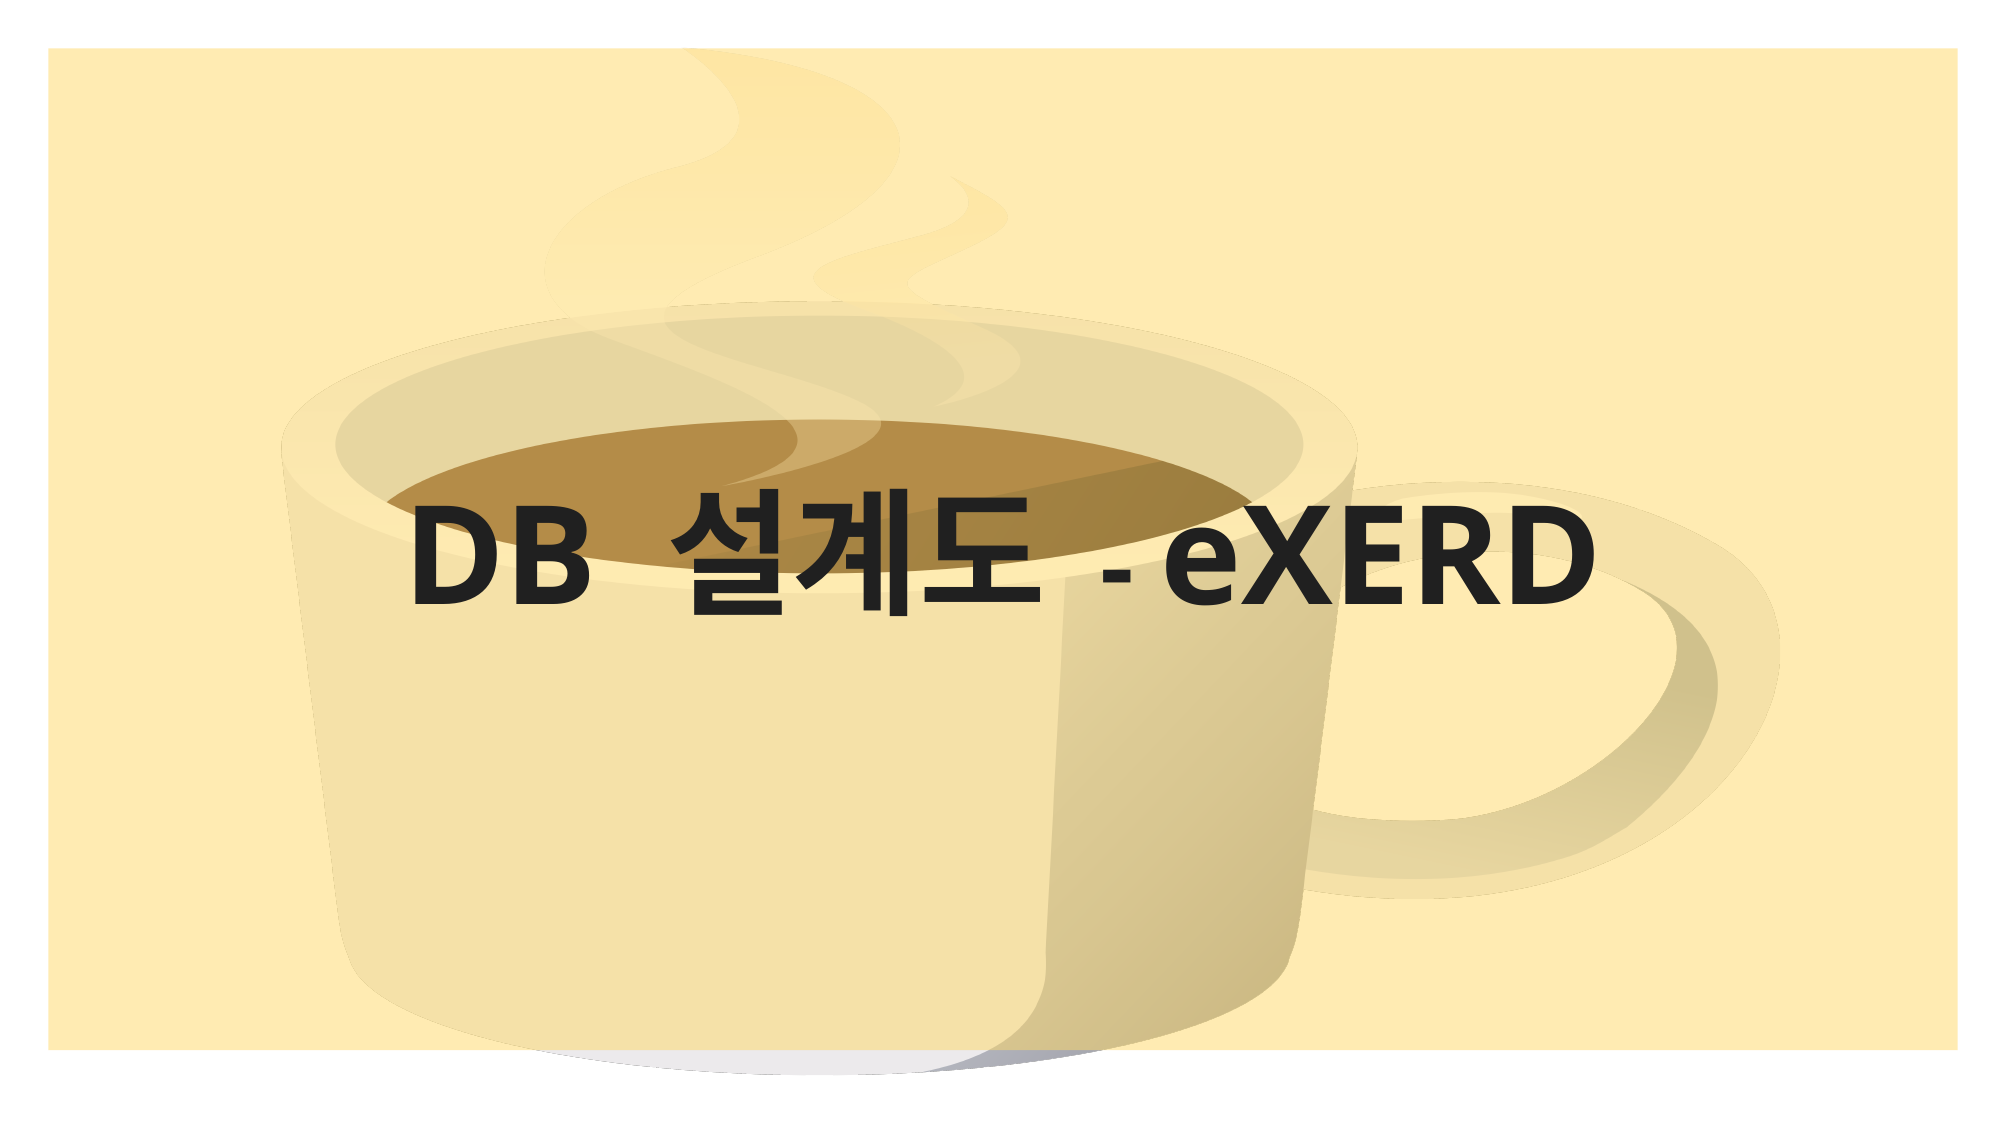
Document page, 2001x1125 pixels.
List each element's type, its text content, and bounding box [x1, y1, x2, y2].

text_box DB 설계도 - eXERD [47, 47, 1959, 1051]
picture [0, 0, 2001, 1125]
